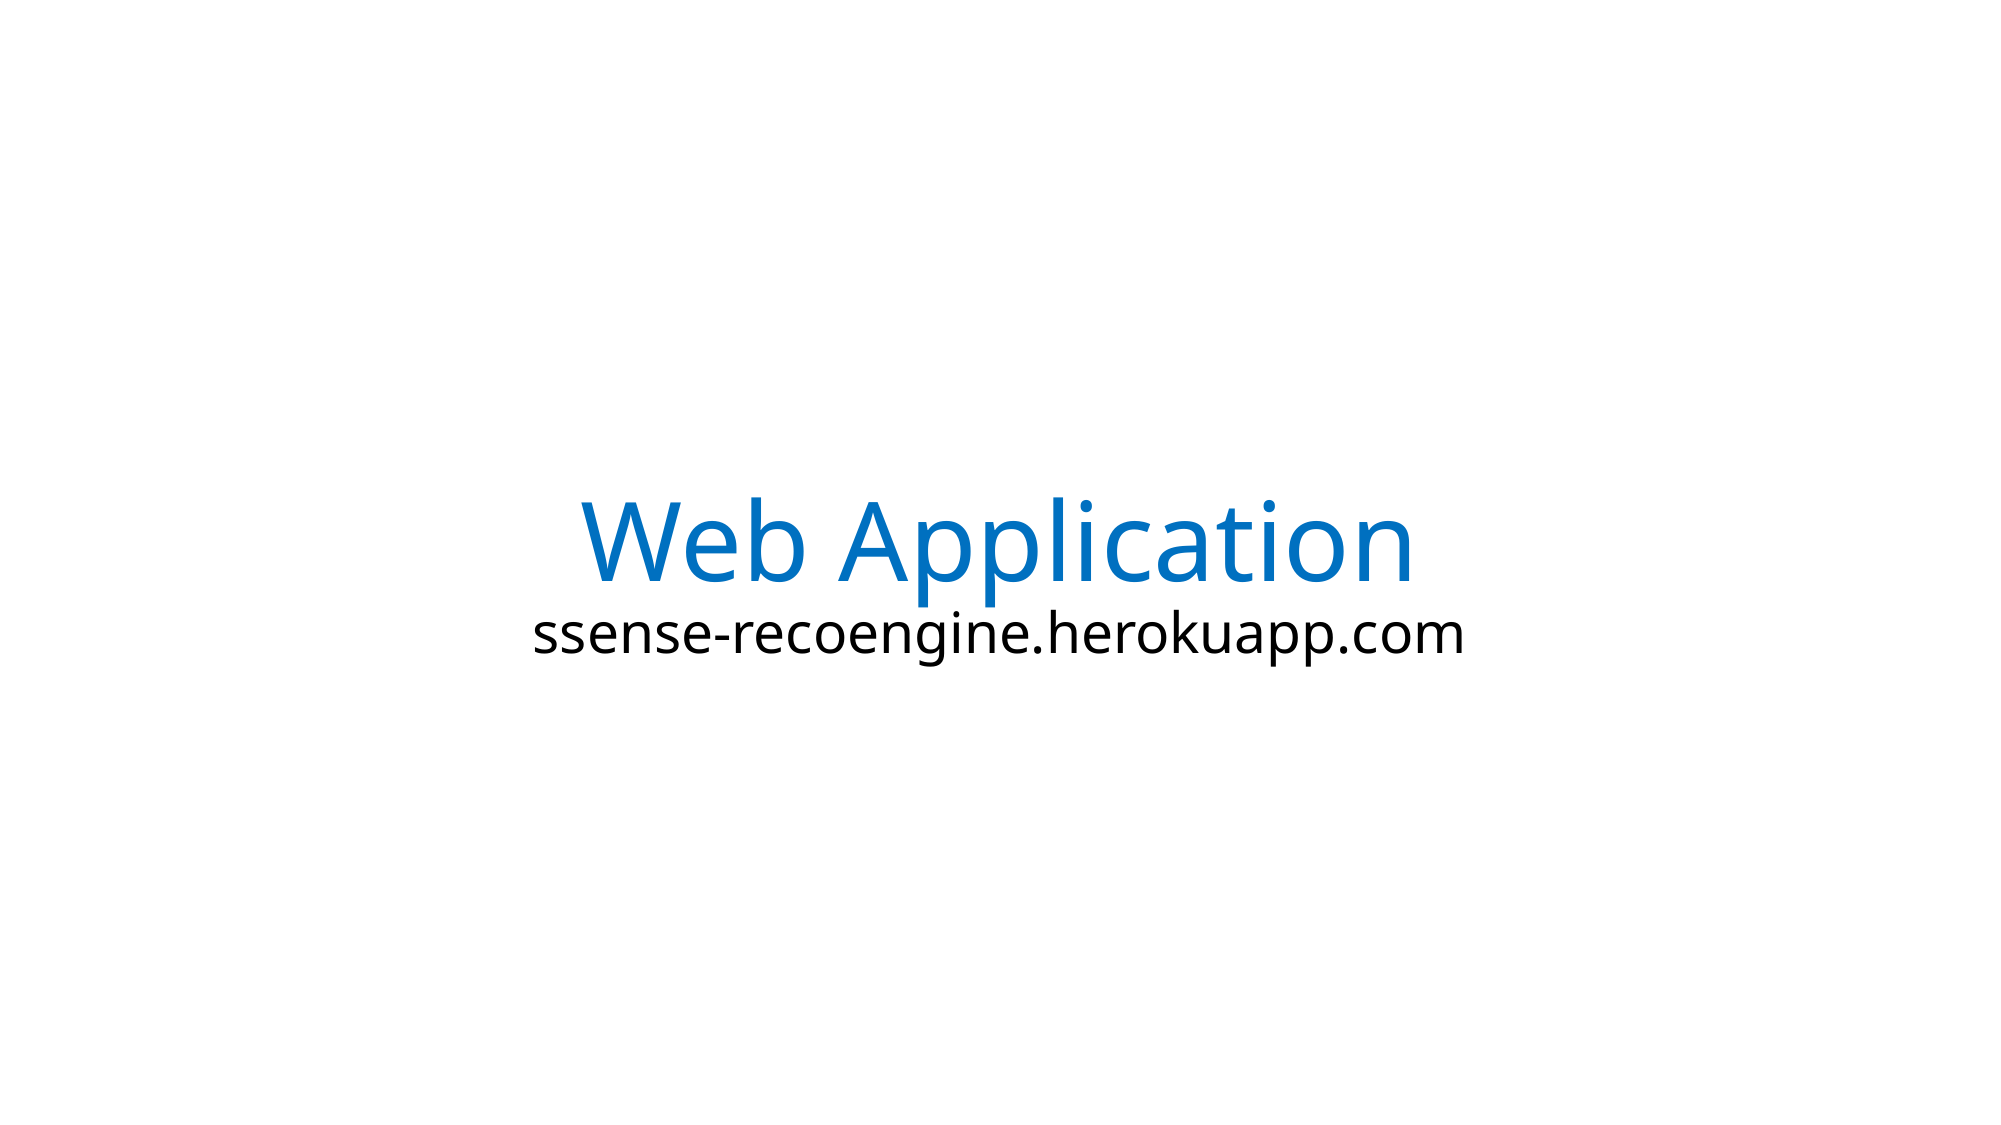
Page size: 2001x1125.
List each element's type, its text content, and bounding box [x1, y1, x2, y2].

title Web Application ssense-recoengine.herokuapp.com [157, 477, 1843, 674]
